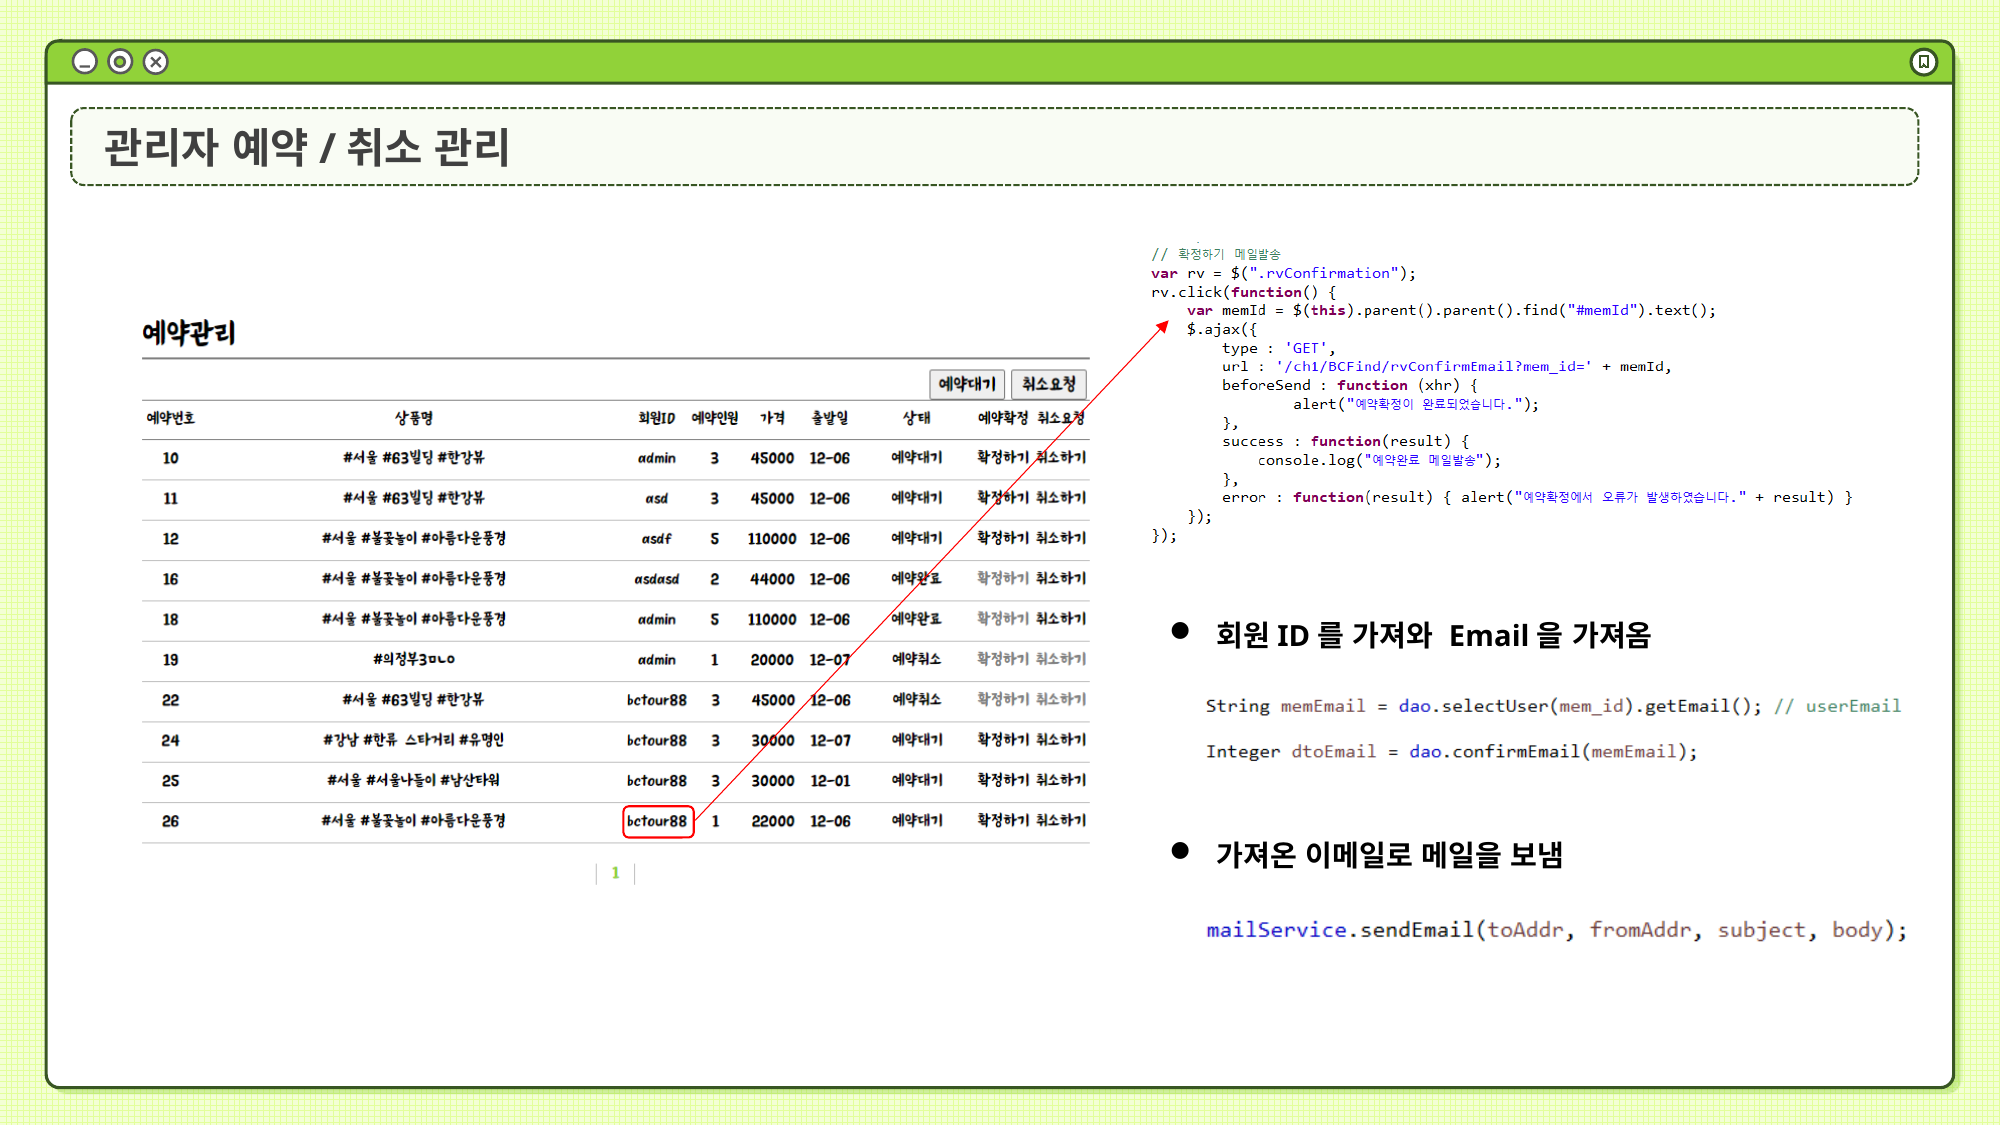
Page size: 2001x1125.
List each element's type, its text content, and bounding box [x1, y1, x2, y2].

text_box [46, 40, 1954, 84]
picture [1151, 242, 1855, 548]
picture [1194, 681, 1919, 773]
text_box 관리자 예약/취소 관리 [70, 107, 1920, 187]
text_box [45, 85, 1955, 1089]
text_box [695, 320, 1169, 821]
text_box 가져온 이메일로 메일을 보냄 [1154, 830, 1781, 880]
picture [1194, 911, 1919, 953]
text_box 회원ID를 가져와 Email을 가져옴 [1169, 609, 1781, 660]
picture [132, 310, 1115, 911]
